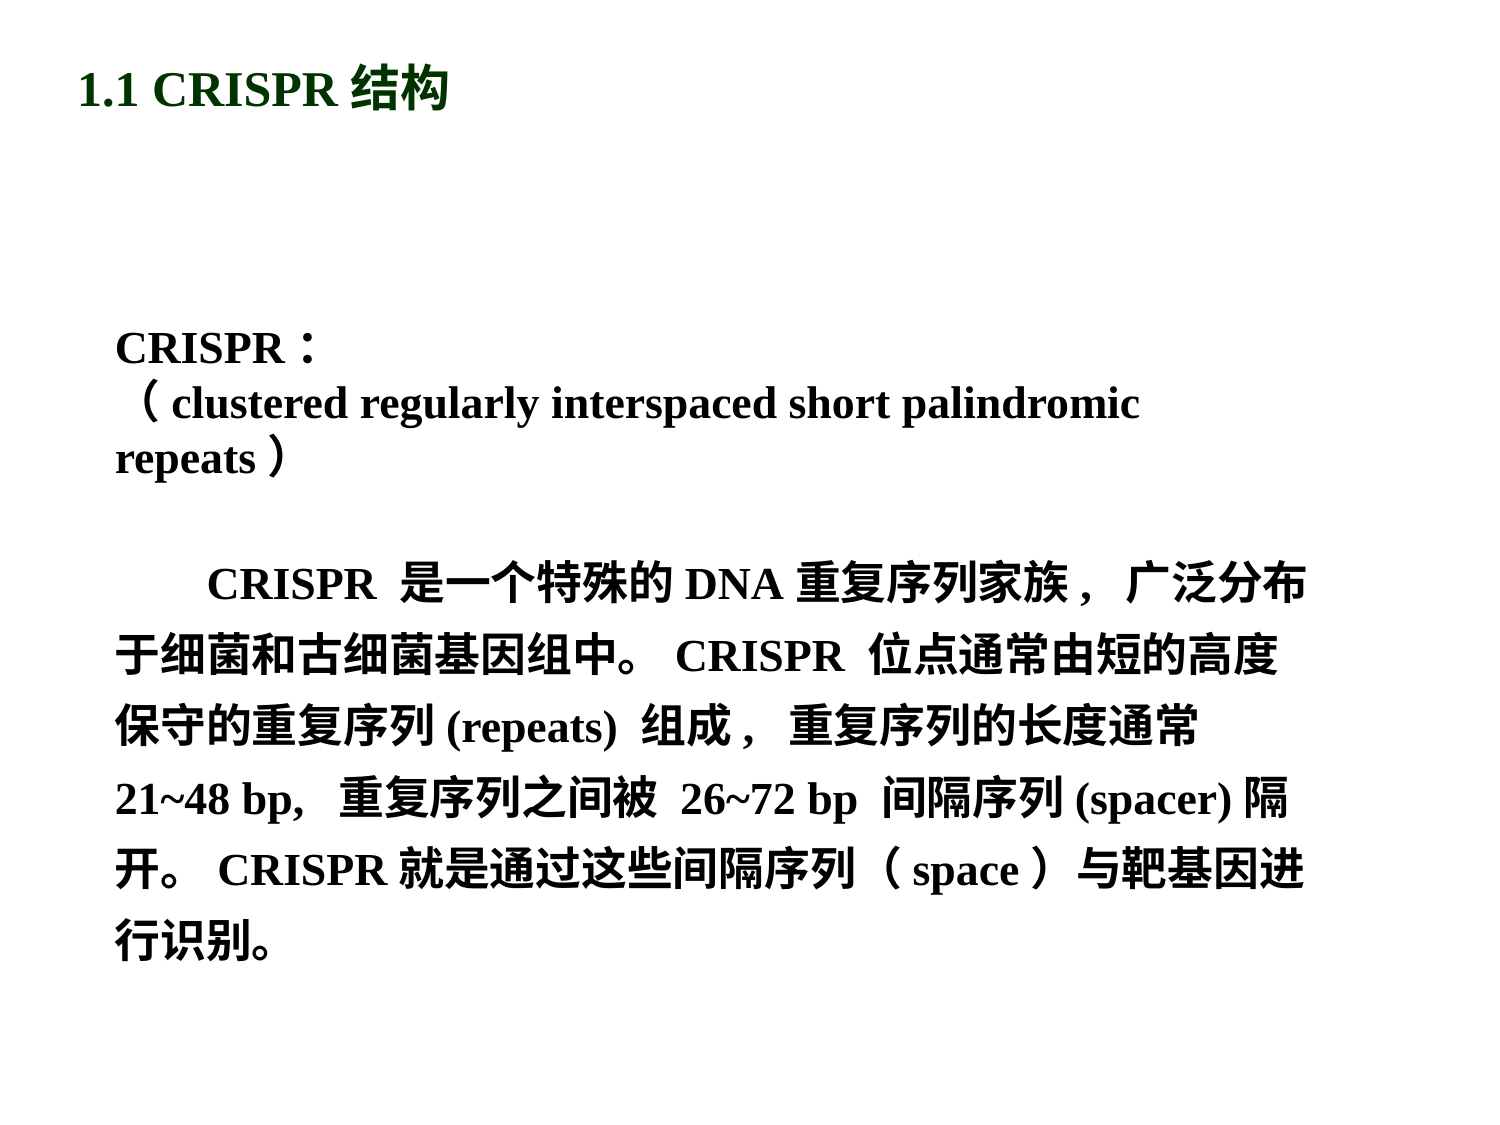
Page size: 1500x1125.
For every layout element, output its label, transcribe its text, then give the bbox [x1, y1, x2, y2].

text_box CRISPR： （clustered regularly interspaced short palindromic repeats） CRISPR 是一个特殊的DNA重复序列家族, 广泛分布于细菌和古细菌基因组中。CRISPR 位点通常由短的高度保守的重复序列(repeats) 组成, 重复序列的长度通常 21~48 bp, 重复序列之间被 26~72 bp 间隔序列(spacer)隔开。CRISPR就是通过这些间隔序列（space）与靶基因进行识别。 [99, 310, 1338, 1045]
text_box 1.1 CRISPR结构 [62, 49, 525, 124]
